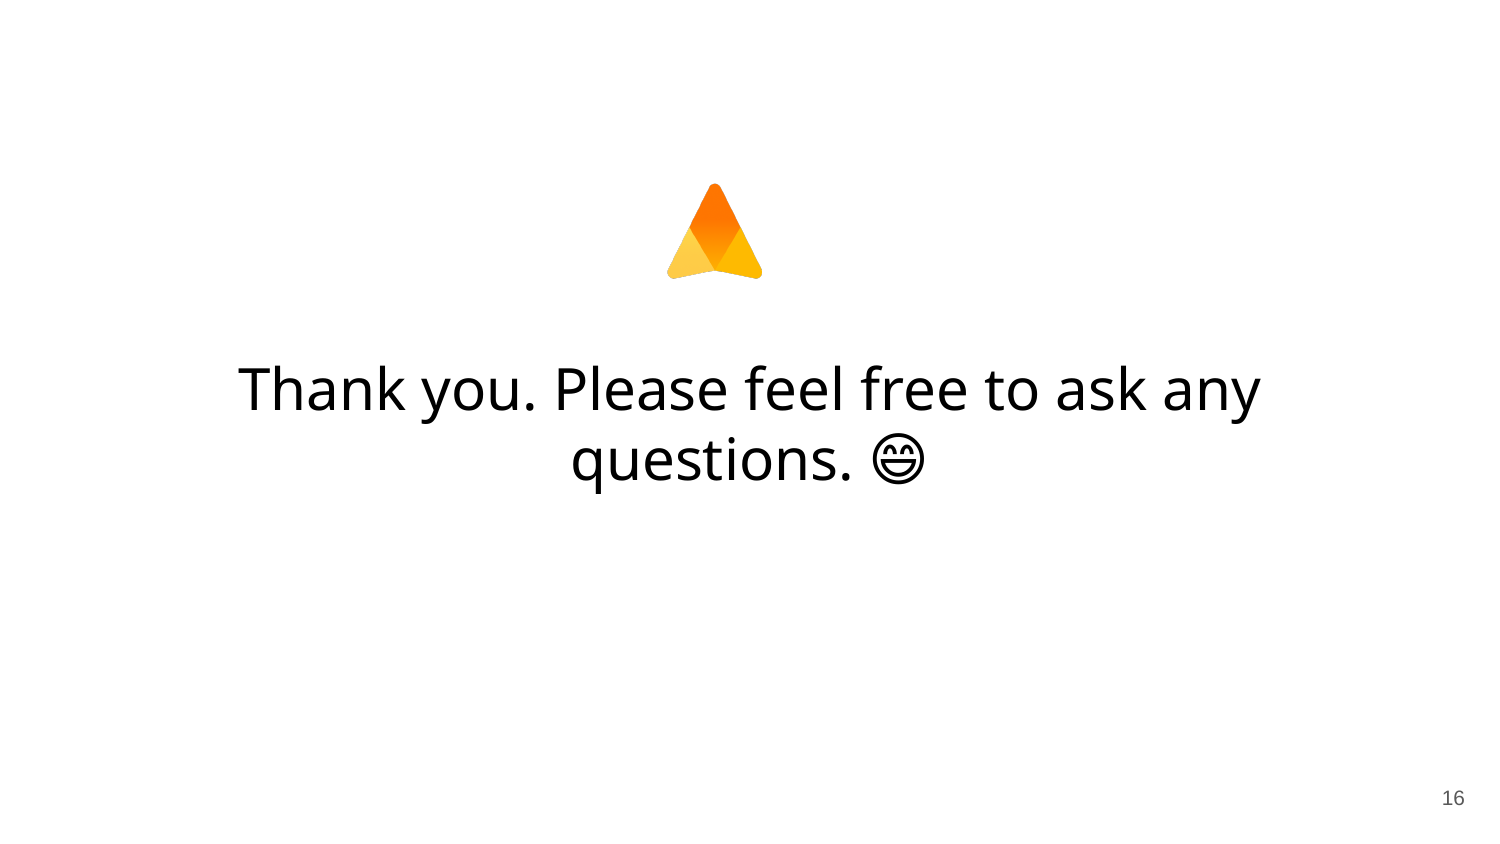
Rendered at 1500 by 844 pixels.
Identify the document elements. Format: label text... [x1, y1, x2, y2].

slide_number 16 [1389, 764, 1480, 830]
title Thank you. Please feel free to ask any questions. 😄 [86, 362, 1413, 482]
picture [665, 183, 762, 280]
